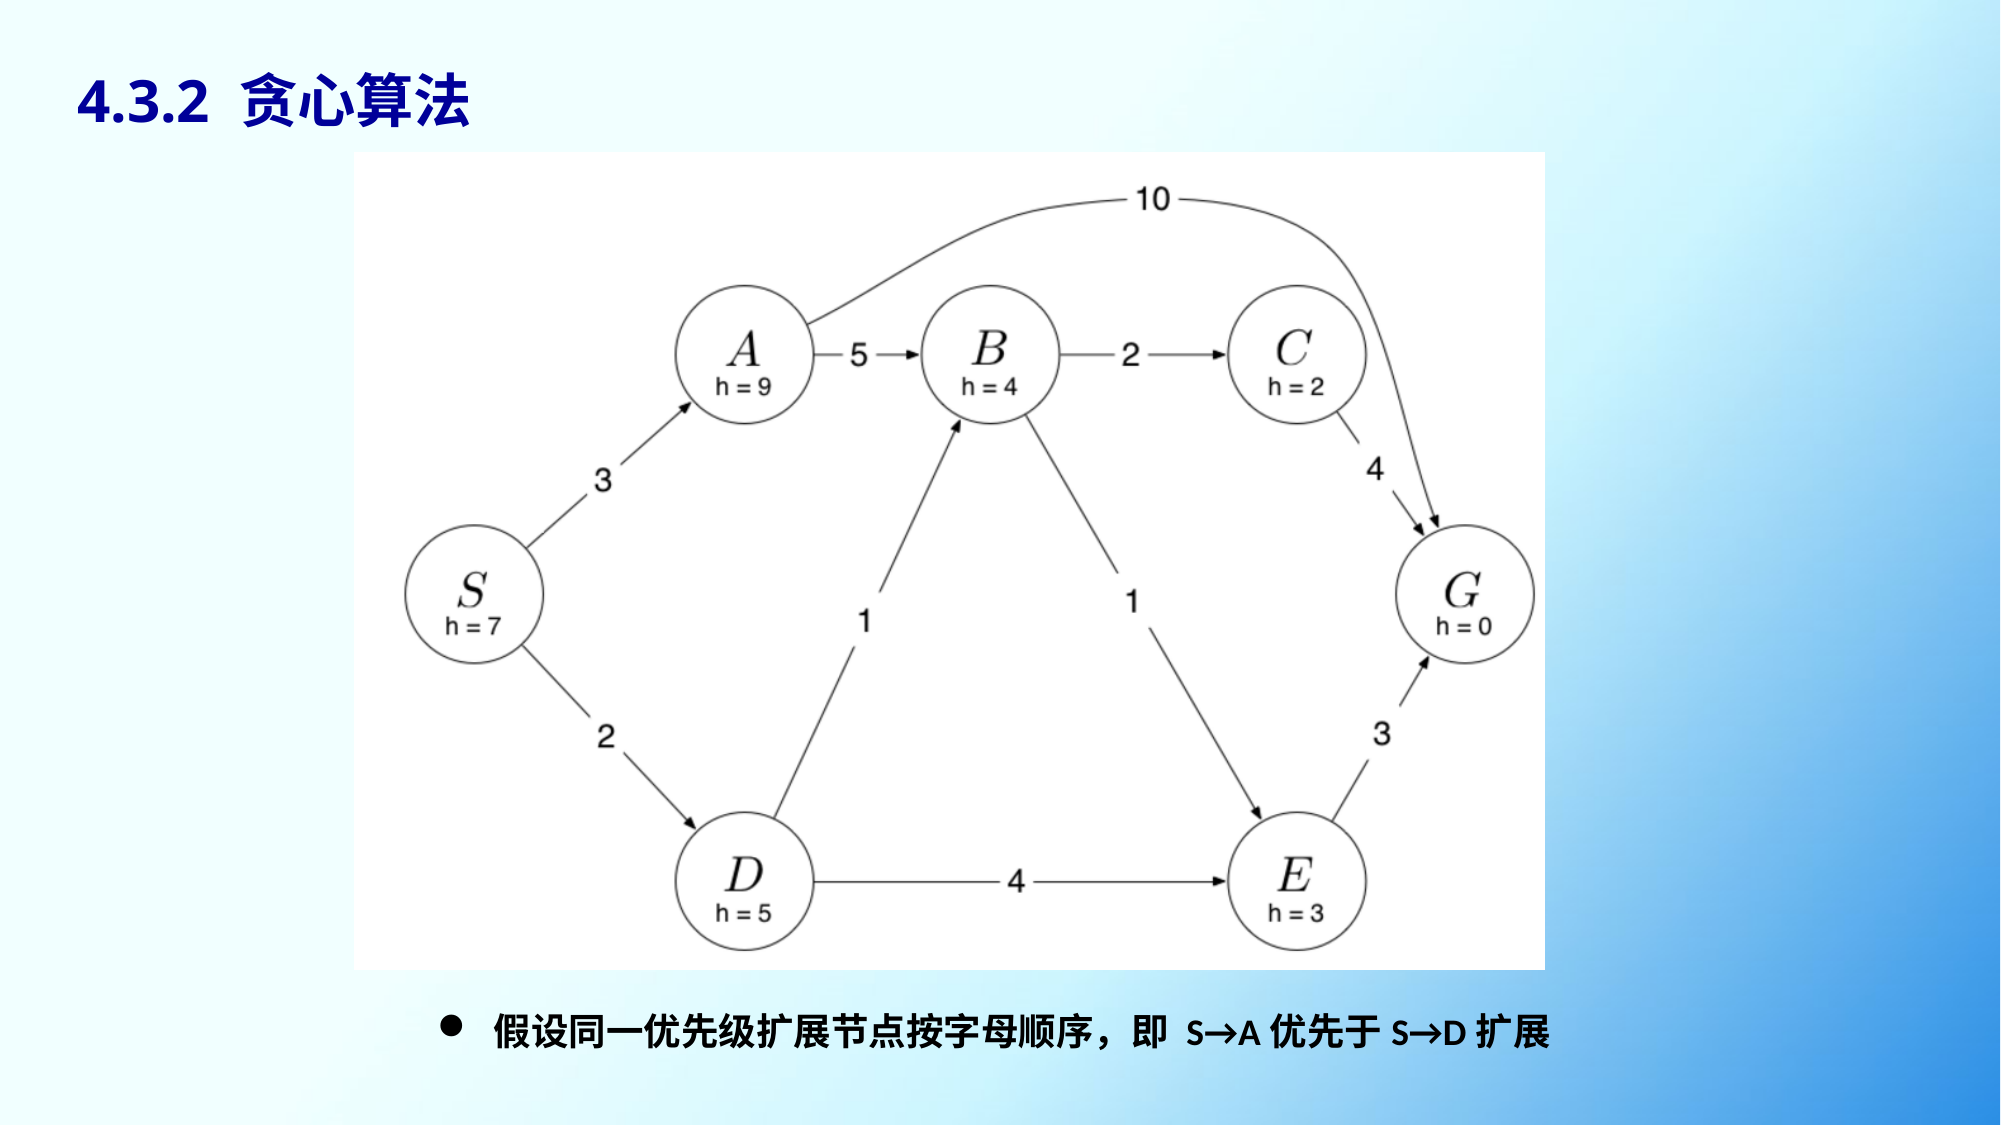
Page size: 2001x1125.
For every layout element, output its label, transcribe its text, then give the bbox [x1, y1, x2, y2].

text_box 4.3.2 贪心算法 [62, 45, 1723, 153]
picture [0, 0, 2001, 1125]
text_box 假设同一优先级扩展节点按字母顺序，即 S→A优先于S→D扩展 [422, 996, 1566, 1061]
